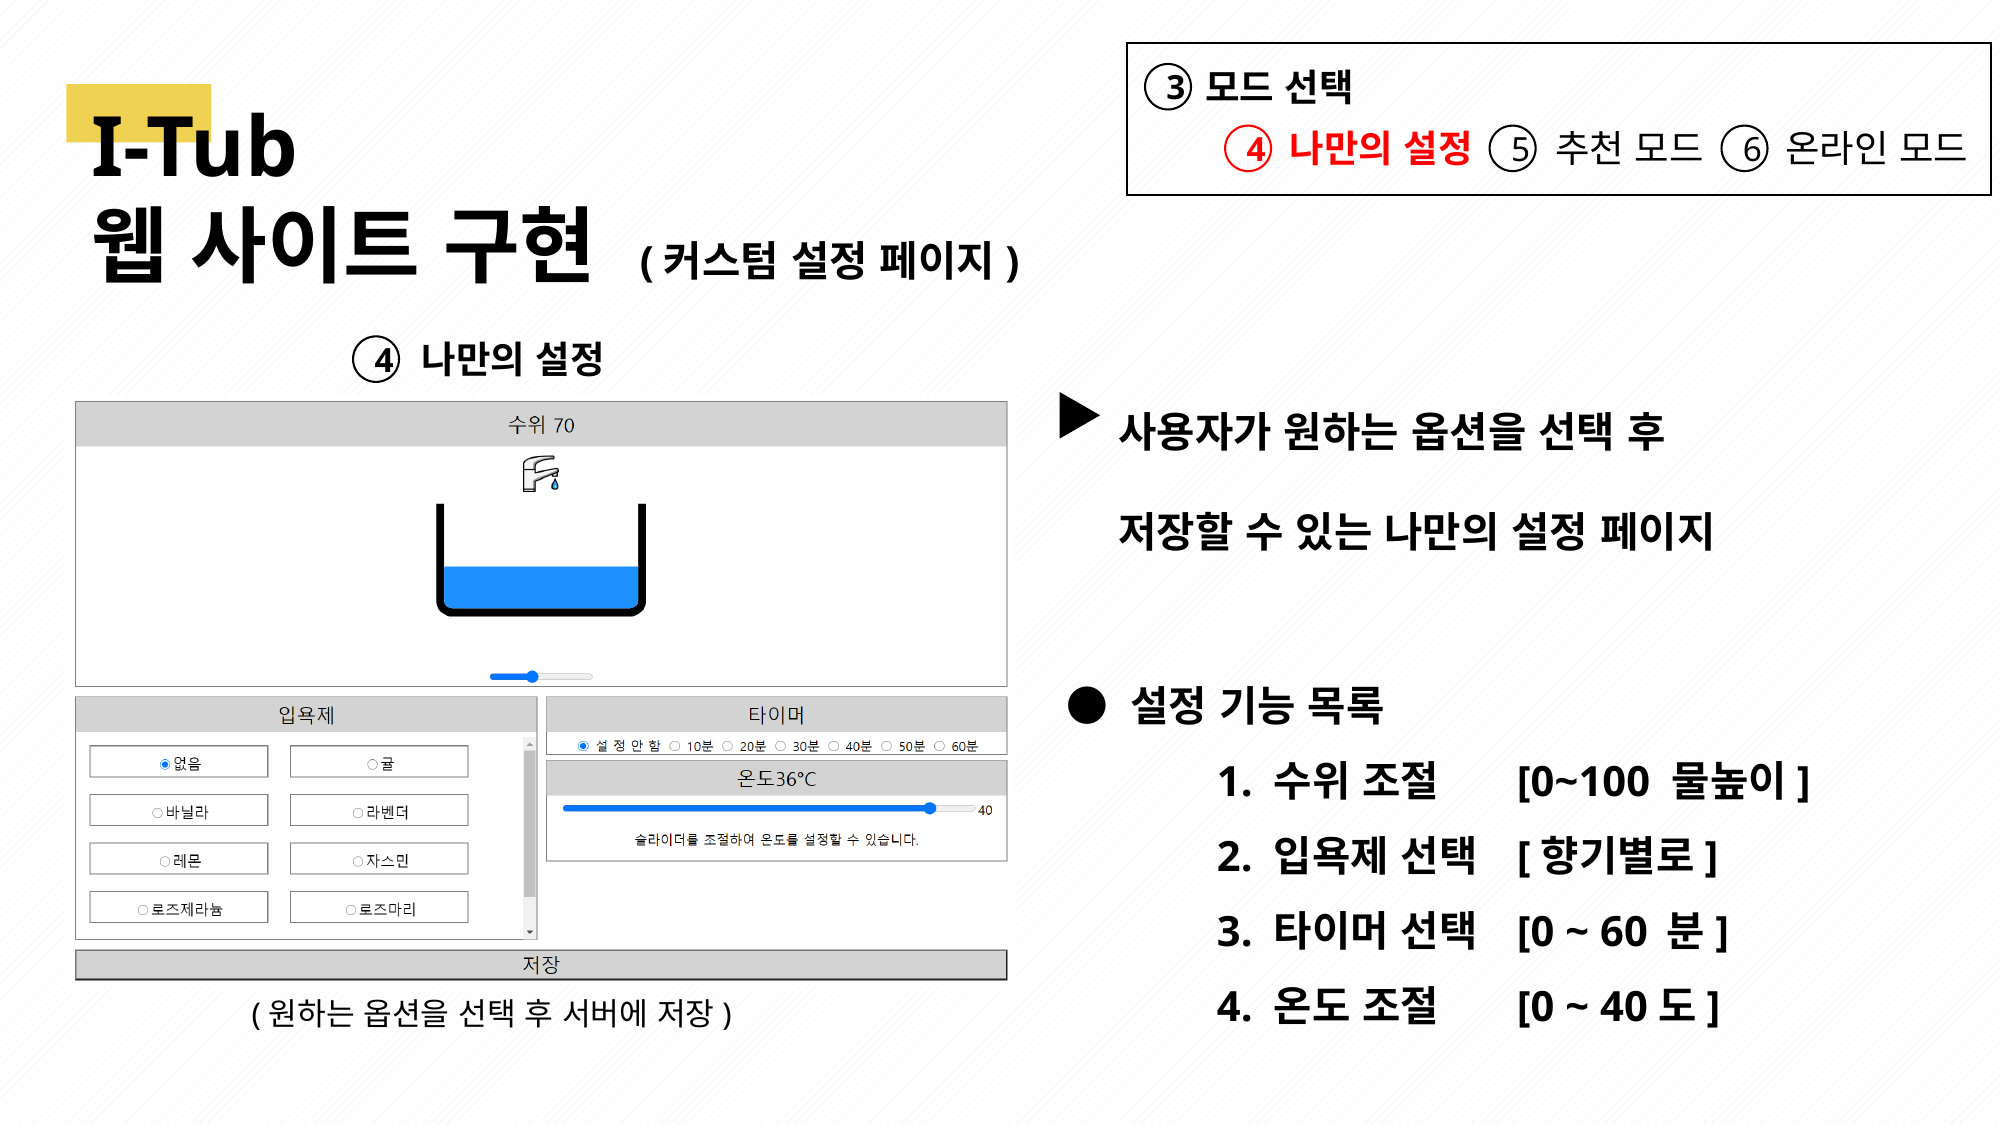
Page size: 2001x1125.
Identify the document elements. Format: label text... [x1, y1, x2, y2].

text_box [65, 83, 213, 143]
text_box 사용자가 원하는 옵션을 선택 후 저장할 수 있는 나만의 설정 페이지 [1103, 348, 1868, 564]
picture [66, 396, 1011, 986]
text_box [1090, 43, 1991, 195]
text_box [314, 328, 694, 390]
text_box ● 설정 기능 목록 1. 수위 조절 [0~100 물높이] 2. 입욕제 선택 [향기별로] 3. 타이머 선택 [0 ~ 60 분] 4. 온도 조절 [0 ~ 40도] [1052, 596, 2000, 1037]
text_box I-Tub 웹 사이트 구현 (커스텀 설정 페이지) [76, 85, 1349, 301]
text_box (원하는 옵션을 선택 후 서버에 저장) [236, 986, 1097, 1039]
text_box [1058, 390, 1103, 441]
